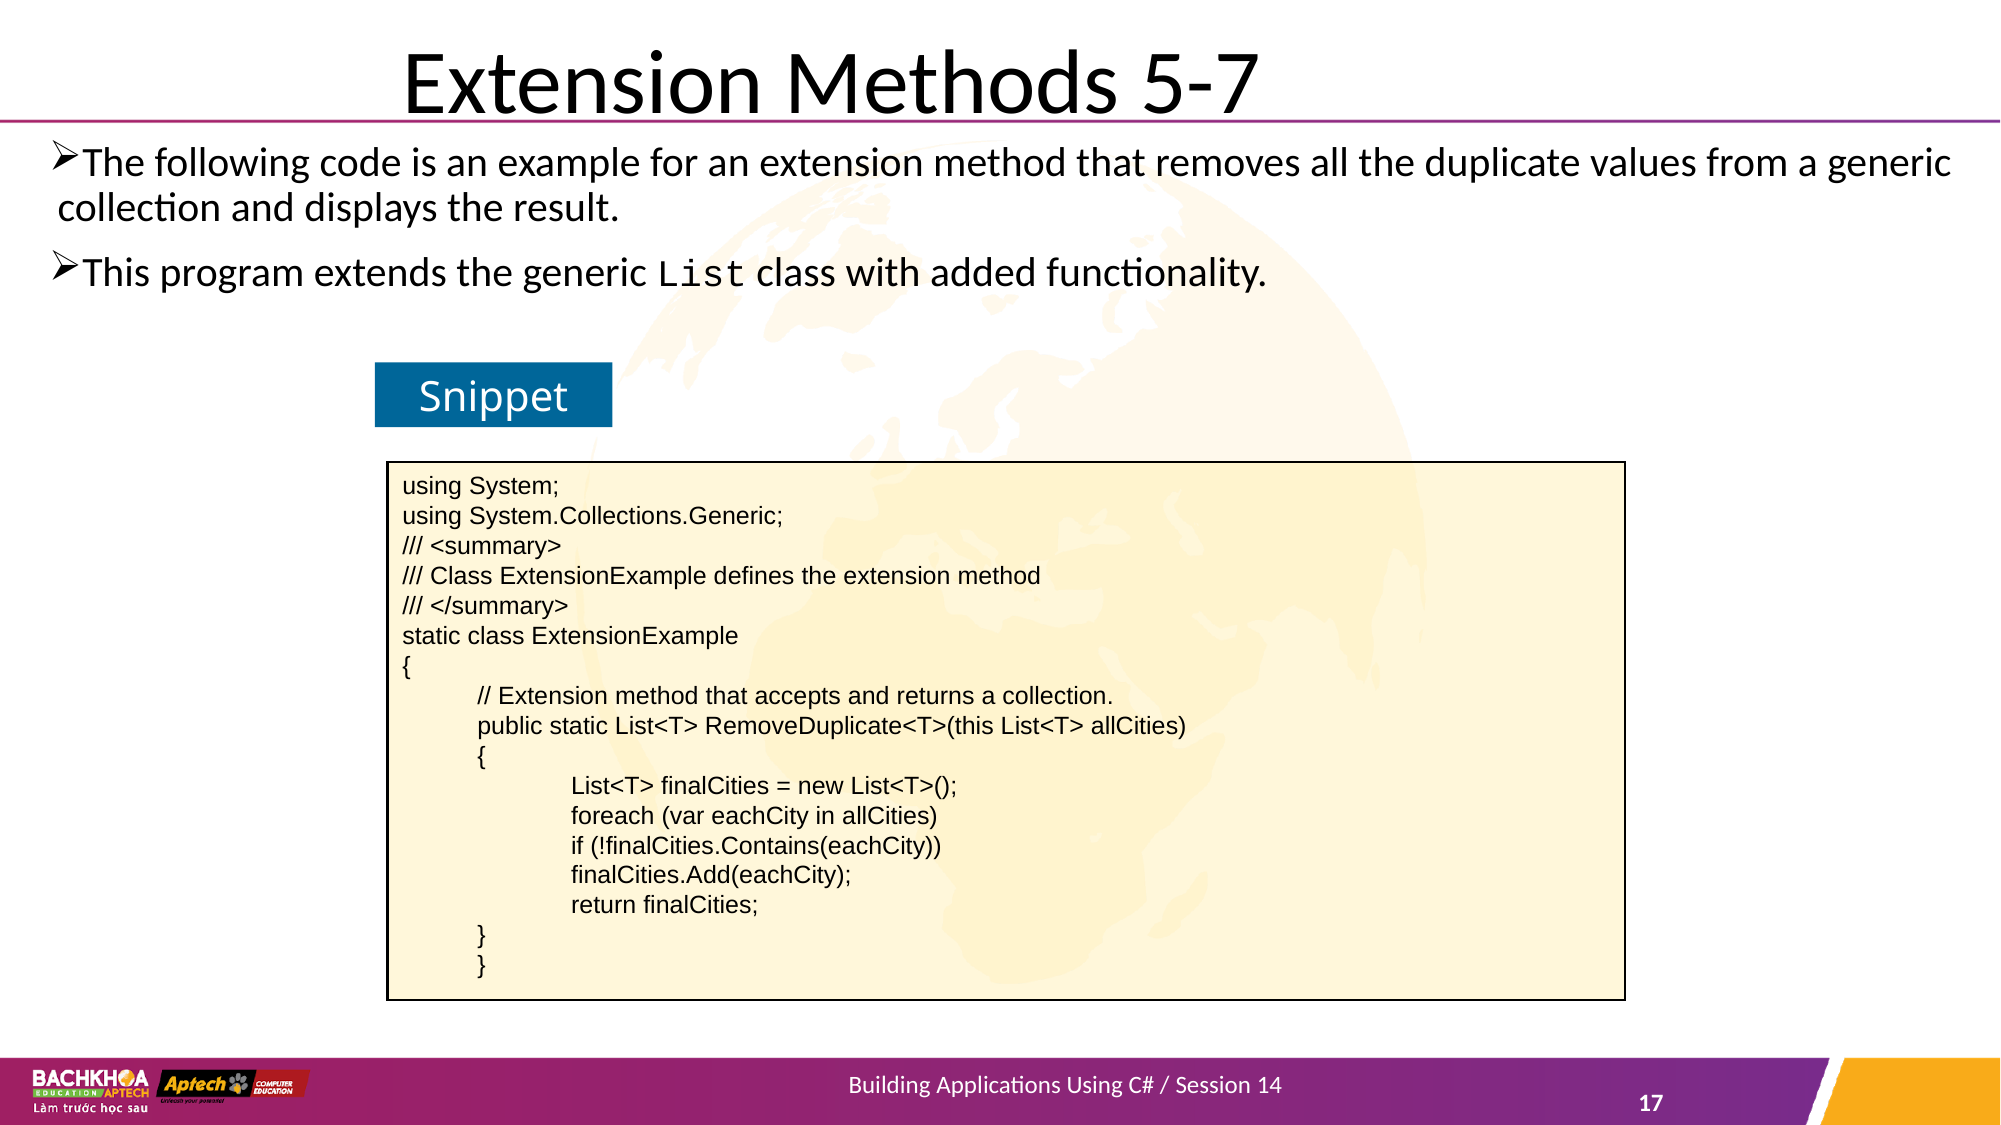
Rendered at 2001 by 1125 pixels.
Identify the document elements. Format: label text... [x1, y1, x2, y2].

title Extension Methods 5-7 [387, 50, 1738, 118]
picture [0, 0, 2001, 1125]
text_box using System; using System.Collections.Generic; /// <summary> /// Class ExtensionExample defines the extension method /// </summary> static class ExtensionExample { // Extension method that accepts and returns a collection. public static List<T> RemoveDuplicate<T>(this List<T> allCities) { List<T> finalCities = new List<T>(); foreach (var eachCity in allCities) if (!finalCities.Contains(eachCity)) finalCities.Add(eachCity); return finalCities; } } [387, 462, 1625, 1000]
text_box Snippet [374, 362, 613, 428]
footer Building Applications Using C# / Session 14 [324, 1060, 1813, 1120]
list The following code is an example for an extension method that removes all the duplicate values from a generic collection and displays the result. This program extends the generic List class with added functionality. [5, 125, 1993, 1014]
